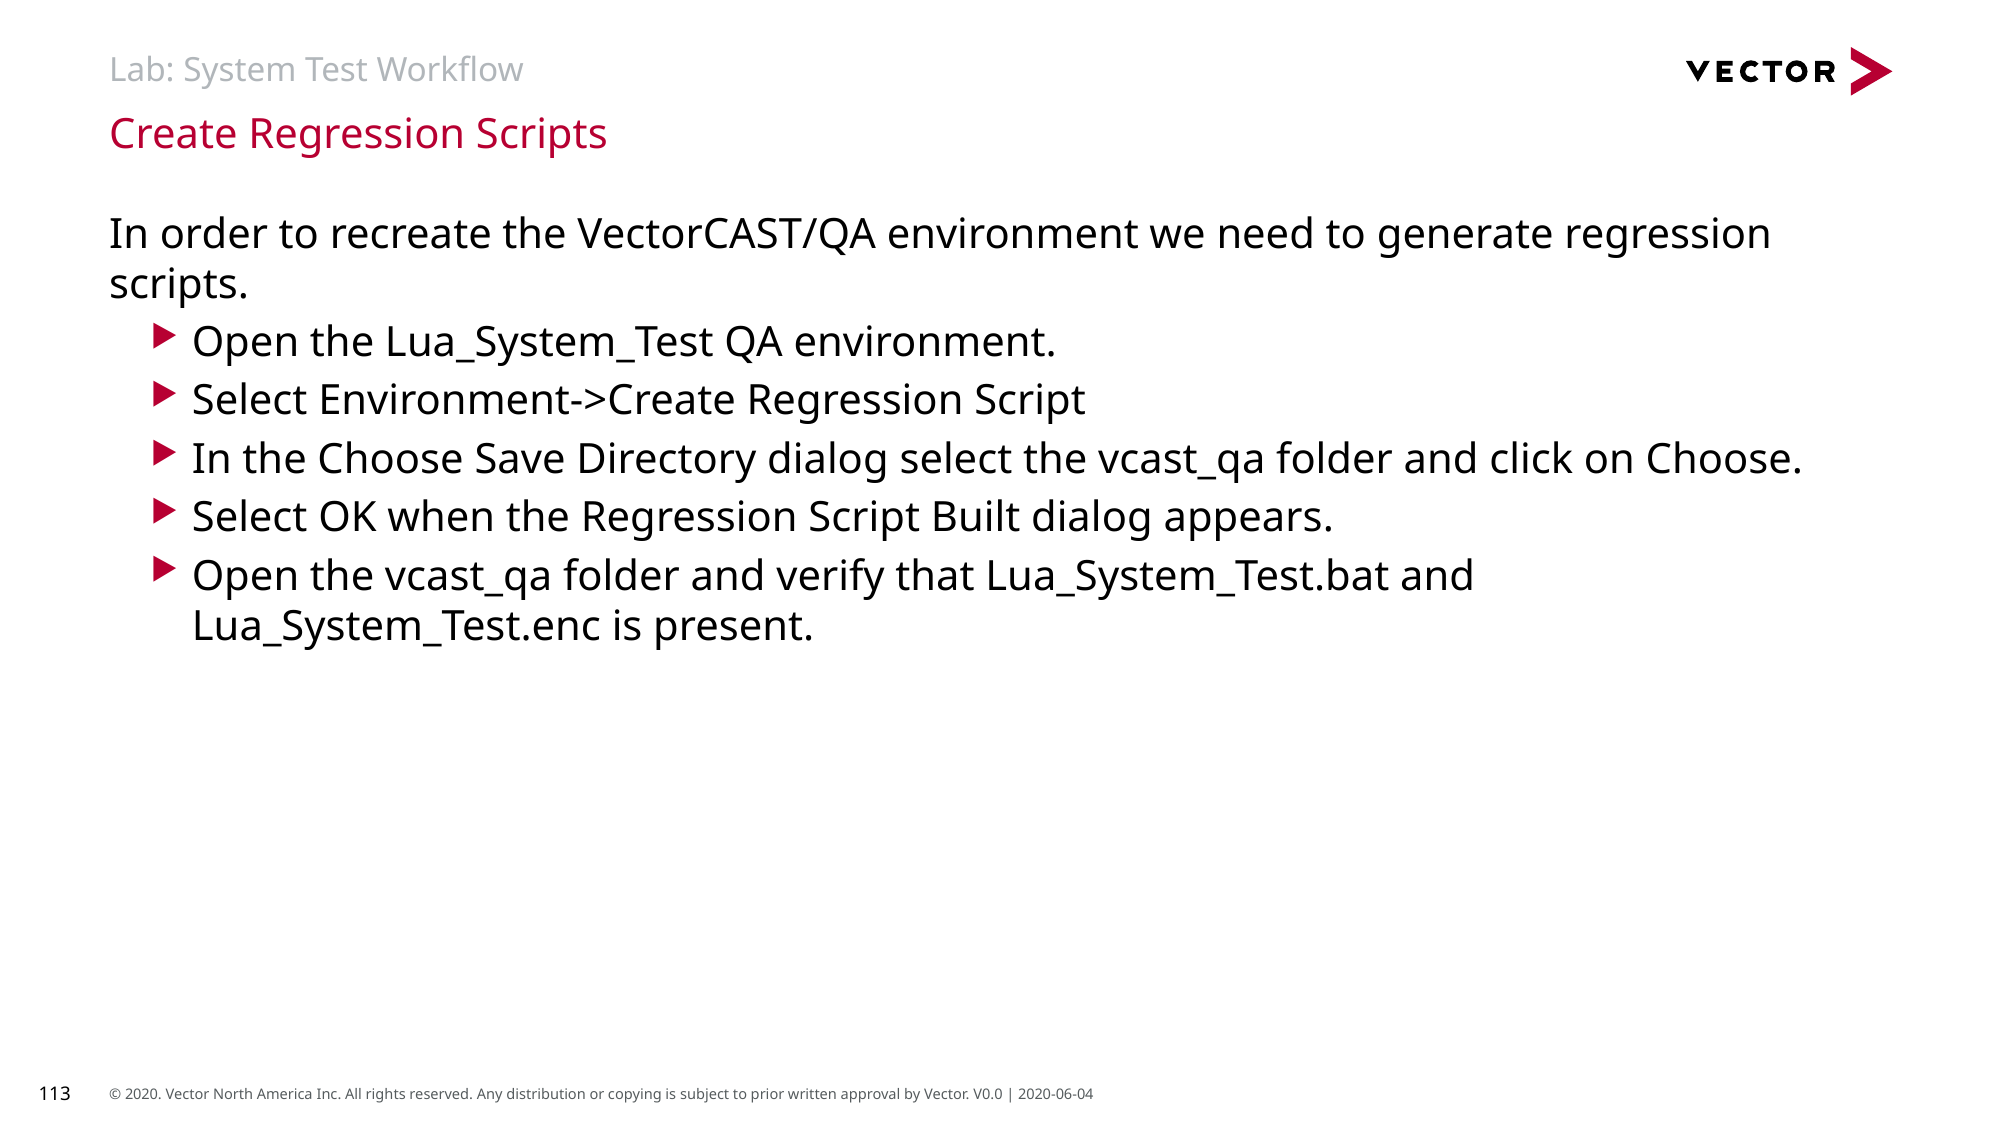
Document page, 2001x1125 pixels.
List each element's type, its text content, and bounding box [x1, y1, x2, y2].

title Lab: System Test Workflow [109, 41, 1577, 89]
list In order to recreate the VectorCAST/QA environment we need to generate regression scripts. Open the Lua_System_Test QA environment. Select Environment->Create Regression Script In the Choose Save Directory dialog select the vcast_qa folder and click on Choose. Select OK when the Regression Script Built dialog appears. Open the vcast_qa folder and verify that Lua_System_Test.bat and Lua_System_Test.enc is present. [109, 206, 1893, 1063]
list Create Regression Scripts [109, 103, 1577, 157]
